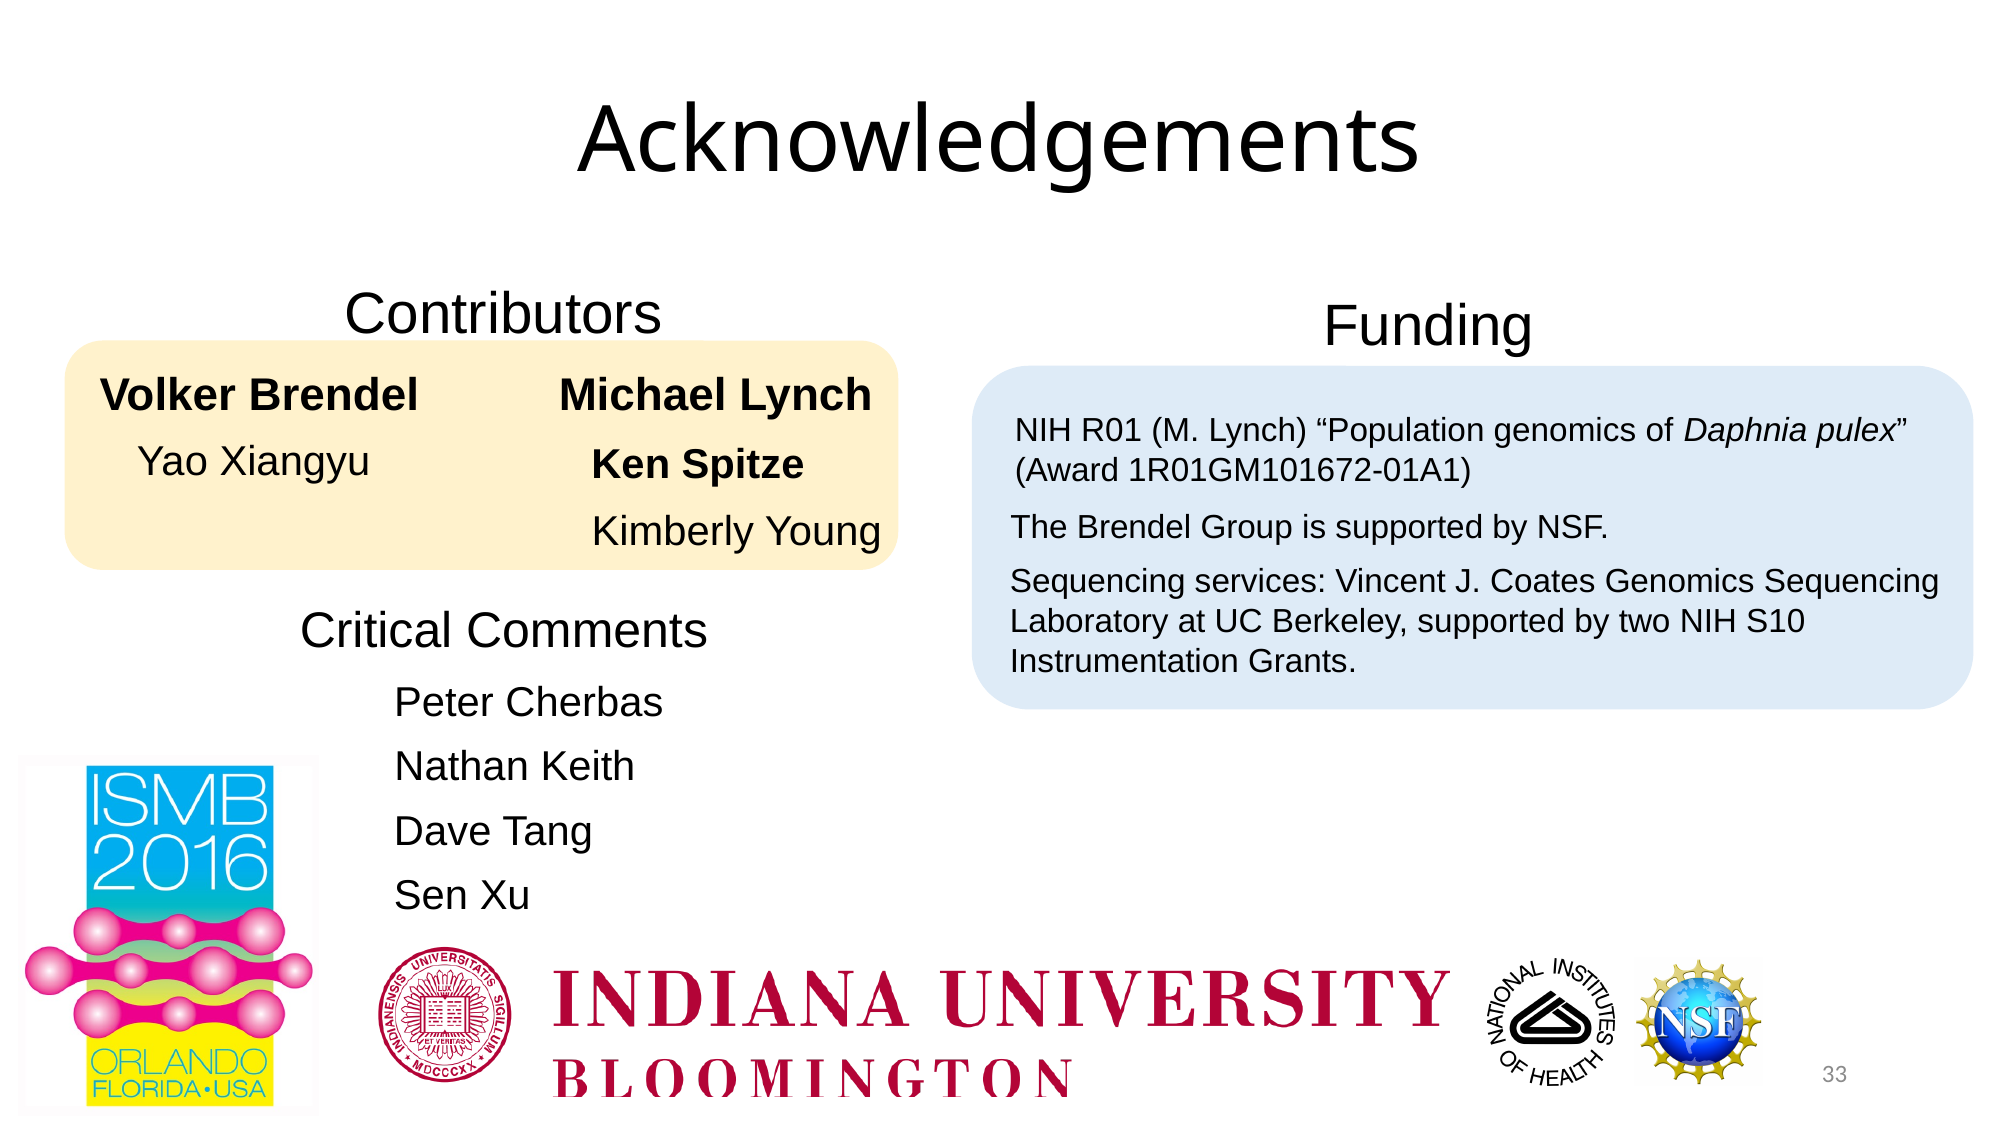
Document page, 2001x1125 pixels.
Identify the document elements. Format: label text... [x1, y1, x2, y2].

picture [1634, 957, 1763, 1086]
text_box Peter Cherbas [379, 667, 679, 732]
text_box [63, 339, 900, 571]
text_box Sequencing services: Vincent J. Coates Genomics Sequencing Laboratory at UC Berkeley, supported by two NIH S10 Instrumentation Grants. [995, 551, 1974, 687]
text_box Michael Lynch [543, 356, 888, 427]
text_box Critical Comments [285, 590, 724, 666]
text_box Funding [1308, 279, 1550, 364]
title Acknowledgements [137, 33, 1863, 251]
text_box Contributors [330, 267, 679, 353]
text_box [970, 364, 1975, 711]
slide_number 33 [1412, 1042, 1863, 1103]
picture [18, 755, 319, 1116]
text_box Volker Brendel [84, 356, 435, 427]
text_box Ken Spitze [576, 429, 820, 495]
text_box Dave Tang [379, 795, 609, 861]
picture [1487, 958, 1615, 1086]
text_box Yao Xiangyu [122, 426, 398, 491]
text_box Sen Xu [379, 860, 546, 926]
text_box Kimberly Young [576, 495, 897, 561]
text_box Nathan Keith [379, 732, 651, 797]
picture [378, 946, 1450, 1097]
text_box NIH R01 (M. Lynch) “Population genomics of Daphnia pulex” (Award 1R01GM101672-01A1) [999, 400, 1923, 495]
text_box The Brendel Group is supported by NSF. [995, 498, 1625, 553]
